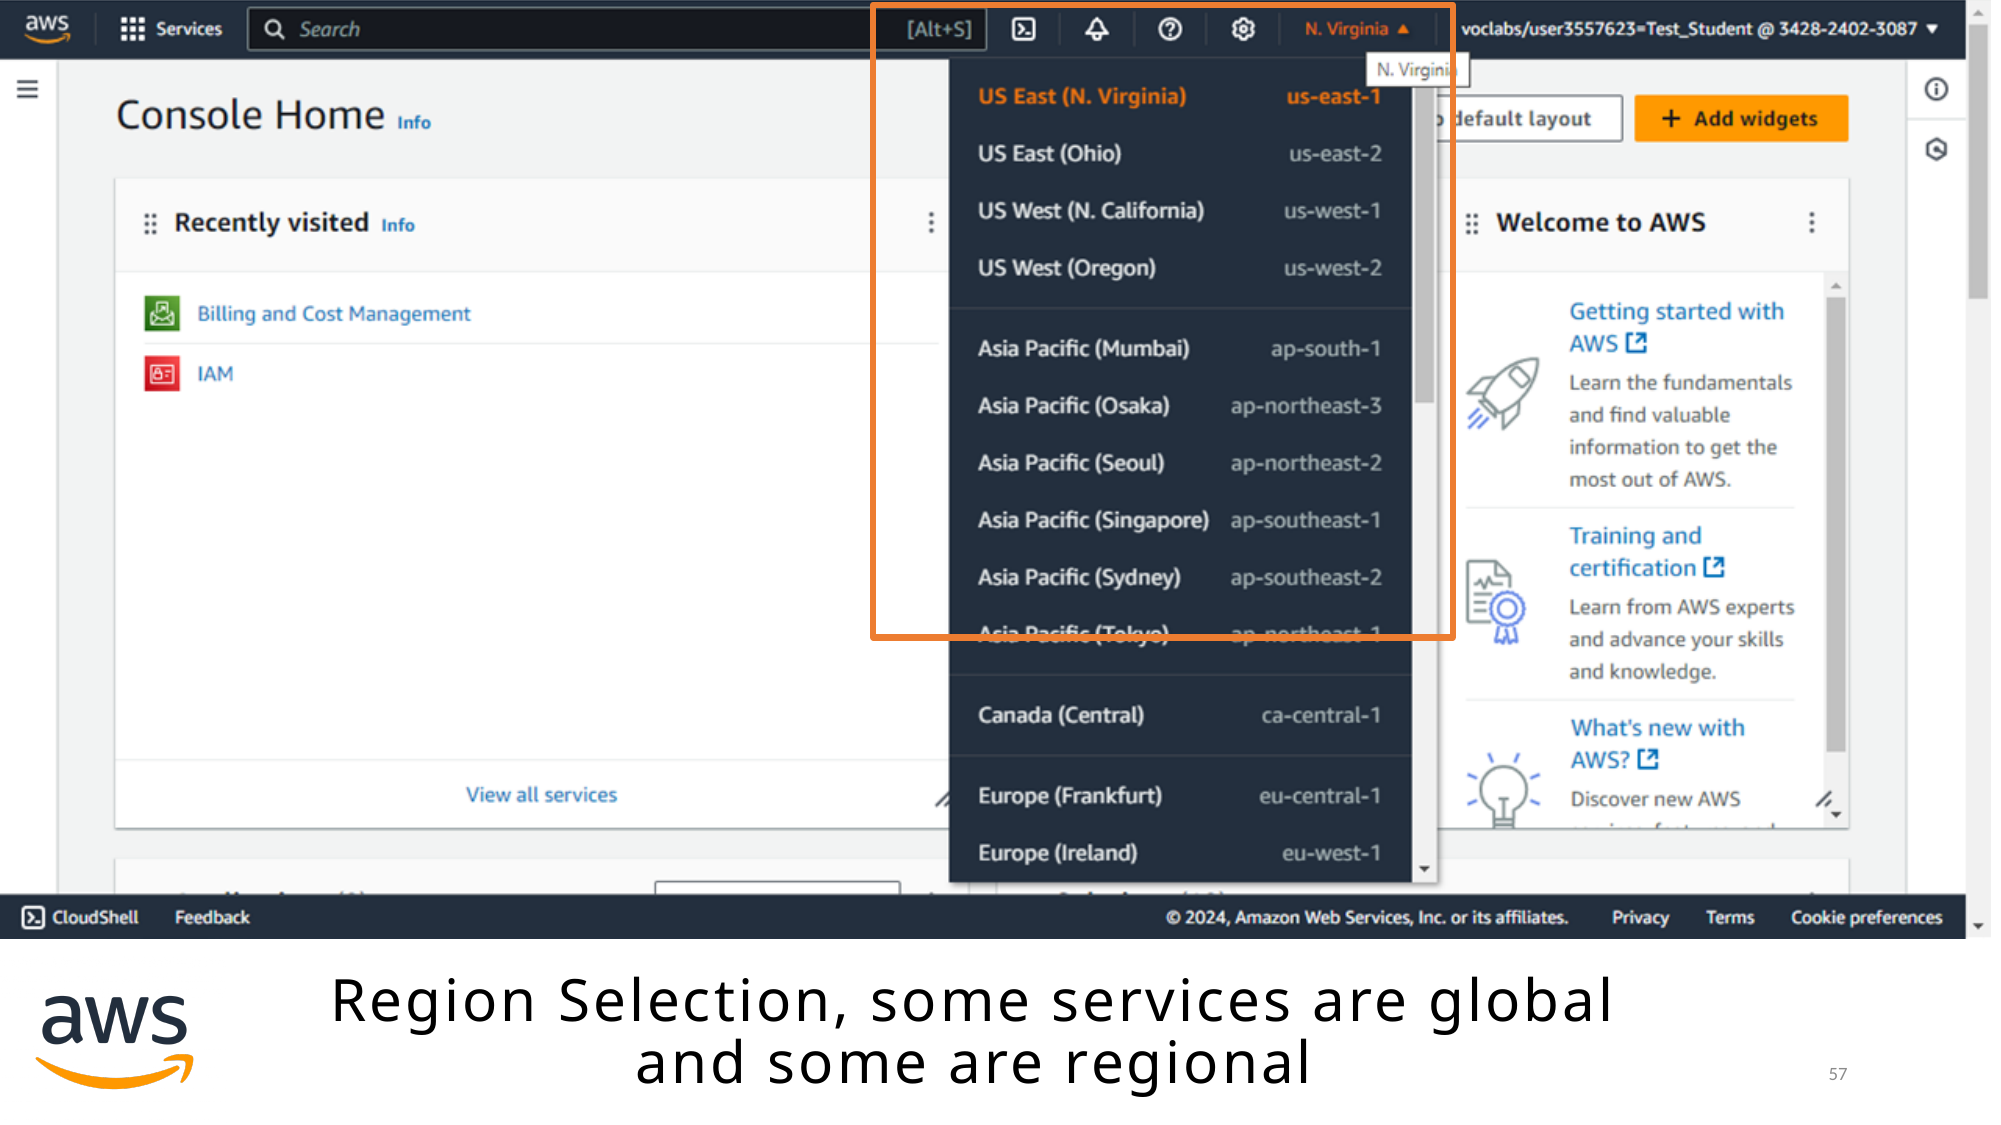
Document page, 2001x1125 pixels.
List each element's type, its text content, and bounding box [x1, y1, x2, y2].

slide_number 57 [1666, 1042, 1863, 1103]
picture [0, 0, 1991, 940]
text_box Region Selection, some services are global and some are regional [283, 942, 1666, 1125]
picture [0, 956, 227, 1125]
